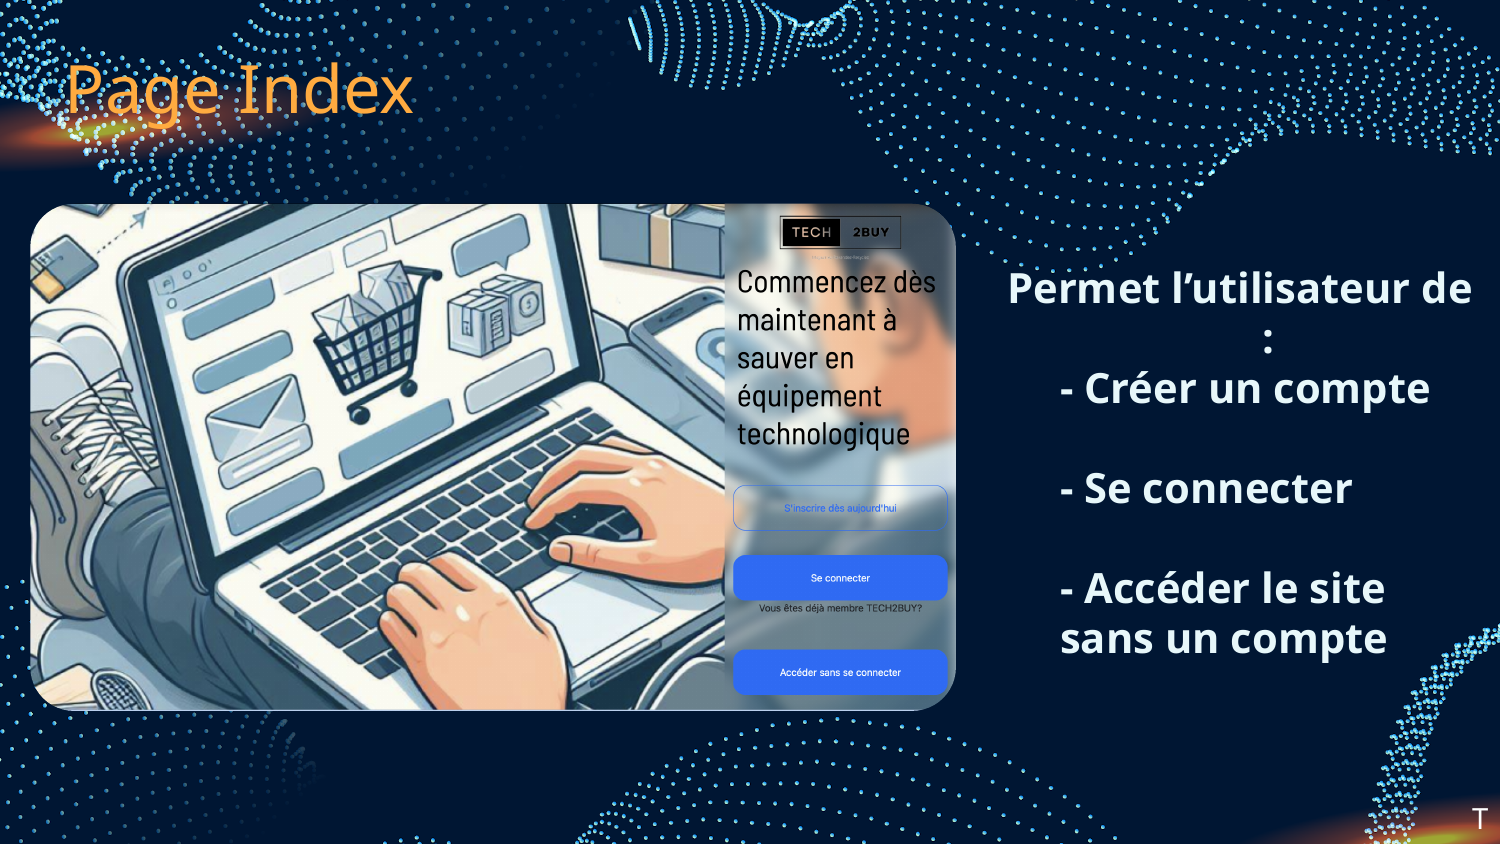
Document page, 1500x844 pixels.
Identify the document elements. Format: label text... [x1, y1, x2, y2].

text_box T [1457, 792, 1500, 843]
picture [0, 0, 1500, 844]
text_box Permet l’utilisateur de : - Créer un compte - Se connecter - Accéder le site sans un compte [970, 246, 1492, 731]
text_box Page Index [49, 31, 1041, 107]
